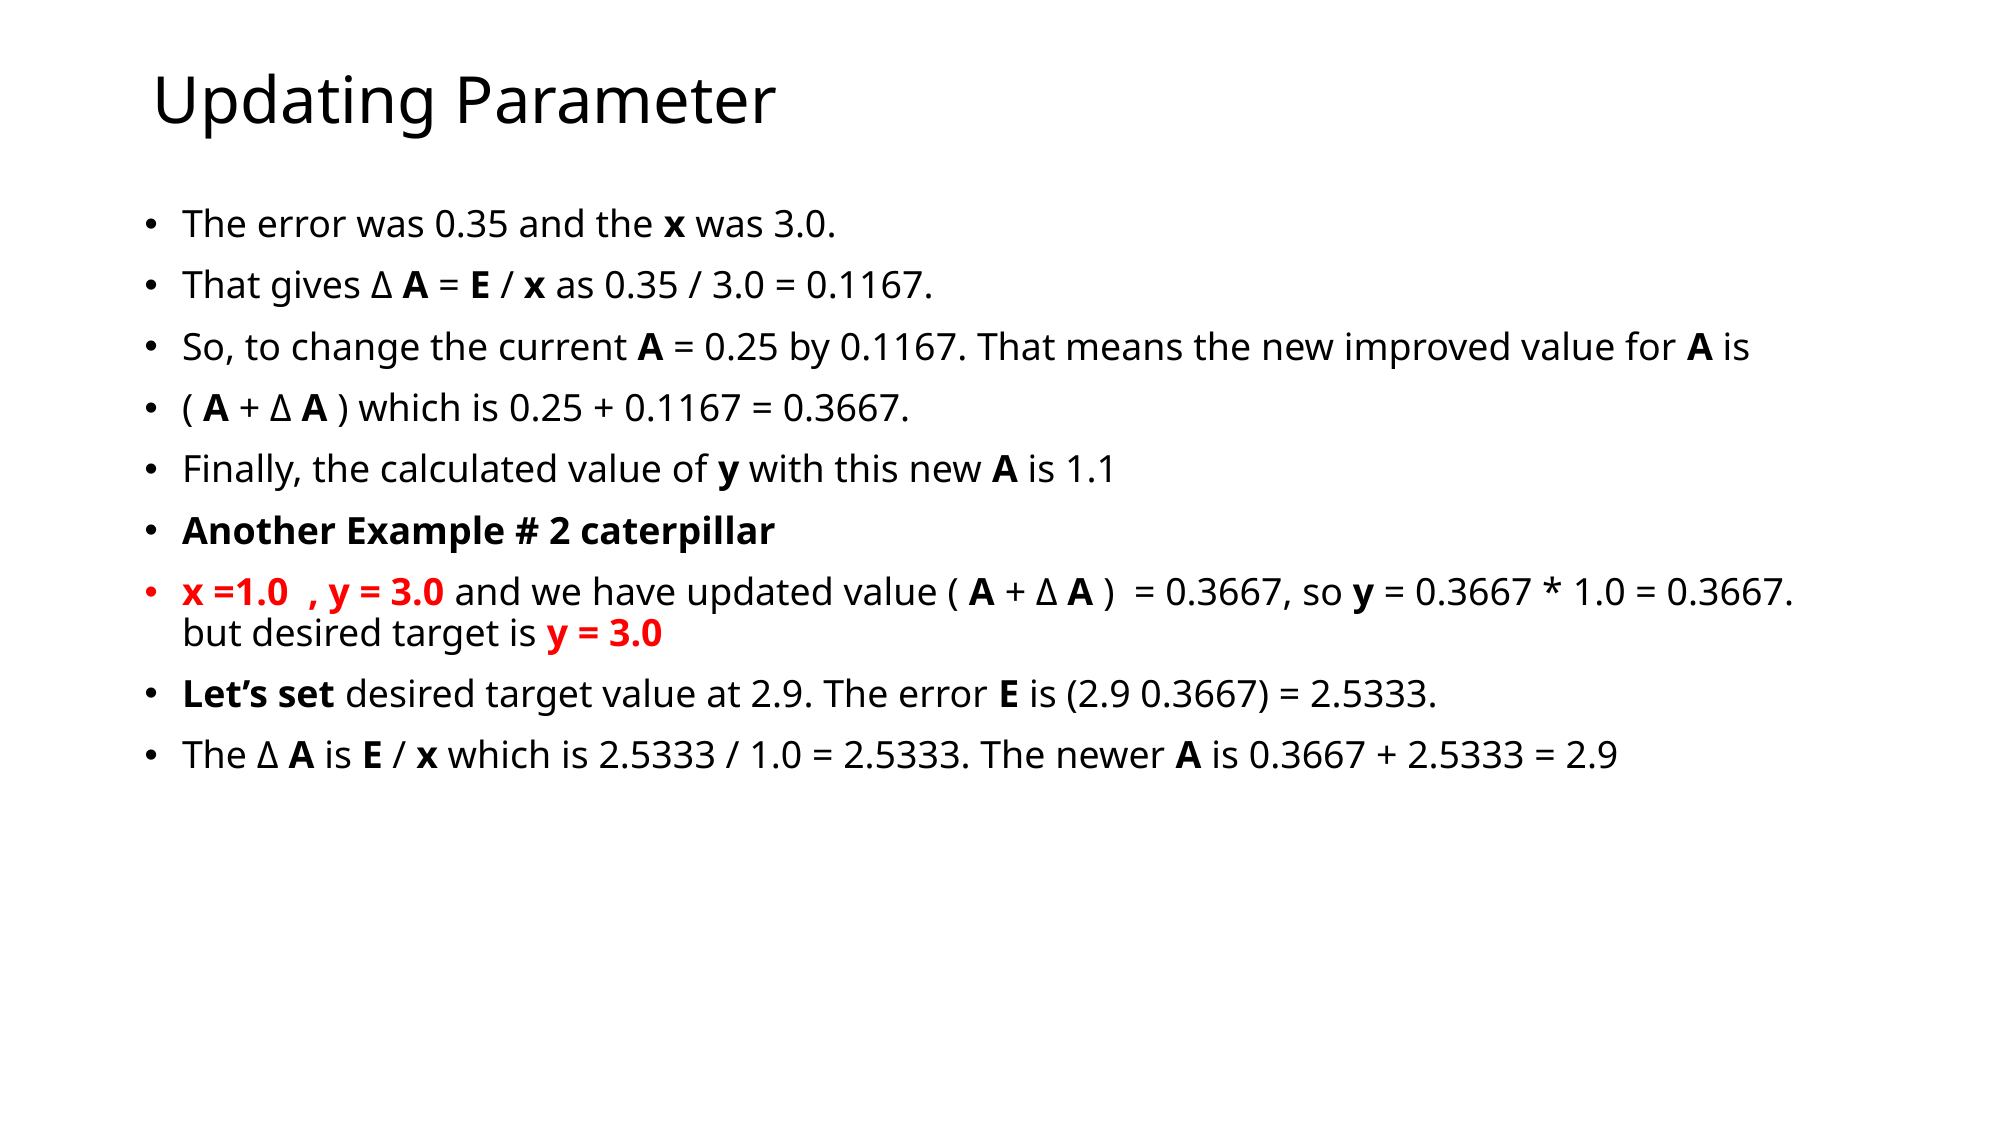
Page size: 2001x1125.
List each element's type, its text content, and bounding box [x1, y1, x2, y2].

list The error was 0.35 and the x was 3.0. That gives Δ A = E / x as 0.35 / 3.0 = 0.1167. So, to change the current A = 0.25 by 0.1167. That means the new improved value for A is ( A + Δ A ) which is 0.25 + 0.1167 = 0.3667. Finally, the calculated value of y with this new A is 1.1 Another Example # 2 caterpillar x =1.0 , y = 3.0 and we have updated value ( A + Δ A ) = 0.3667, so y = 0.3667 * 1.0 = 0.3667. but desired target is y = 3.0 Let’s set desired target value at 2.9. The error E is (2.9 0.3667) = 2.5333. The Δ A is E / x which is 2.5333 / 1.0 = 2.5333. The newer A is 0.3667 + 2.5333 = 2.9 [129, 197, 1855, 912]
title Updating Parameter [137, 59, 1863, 146]
